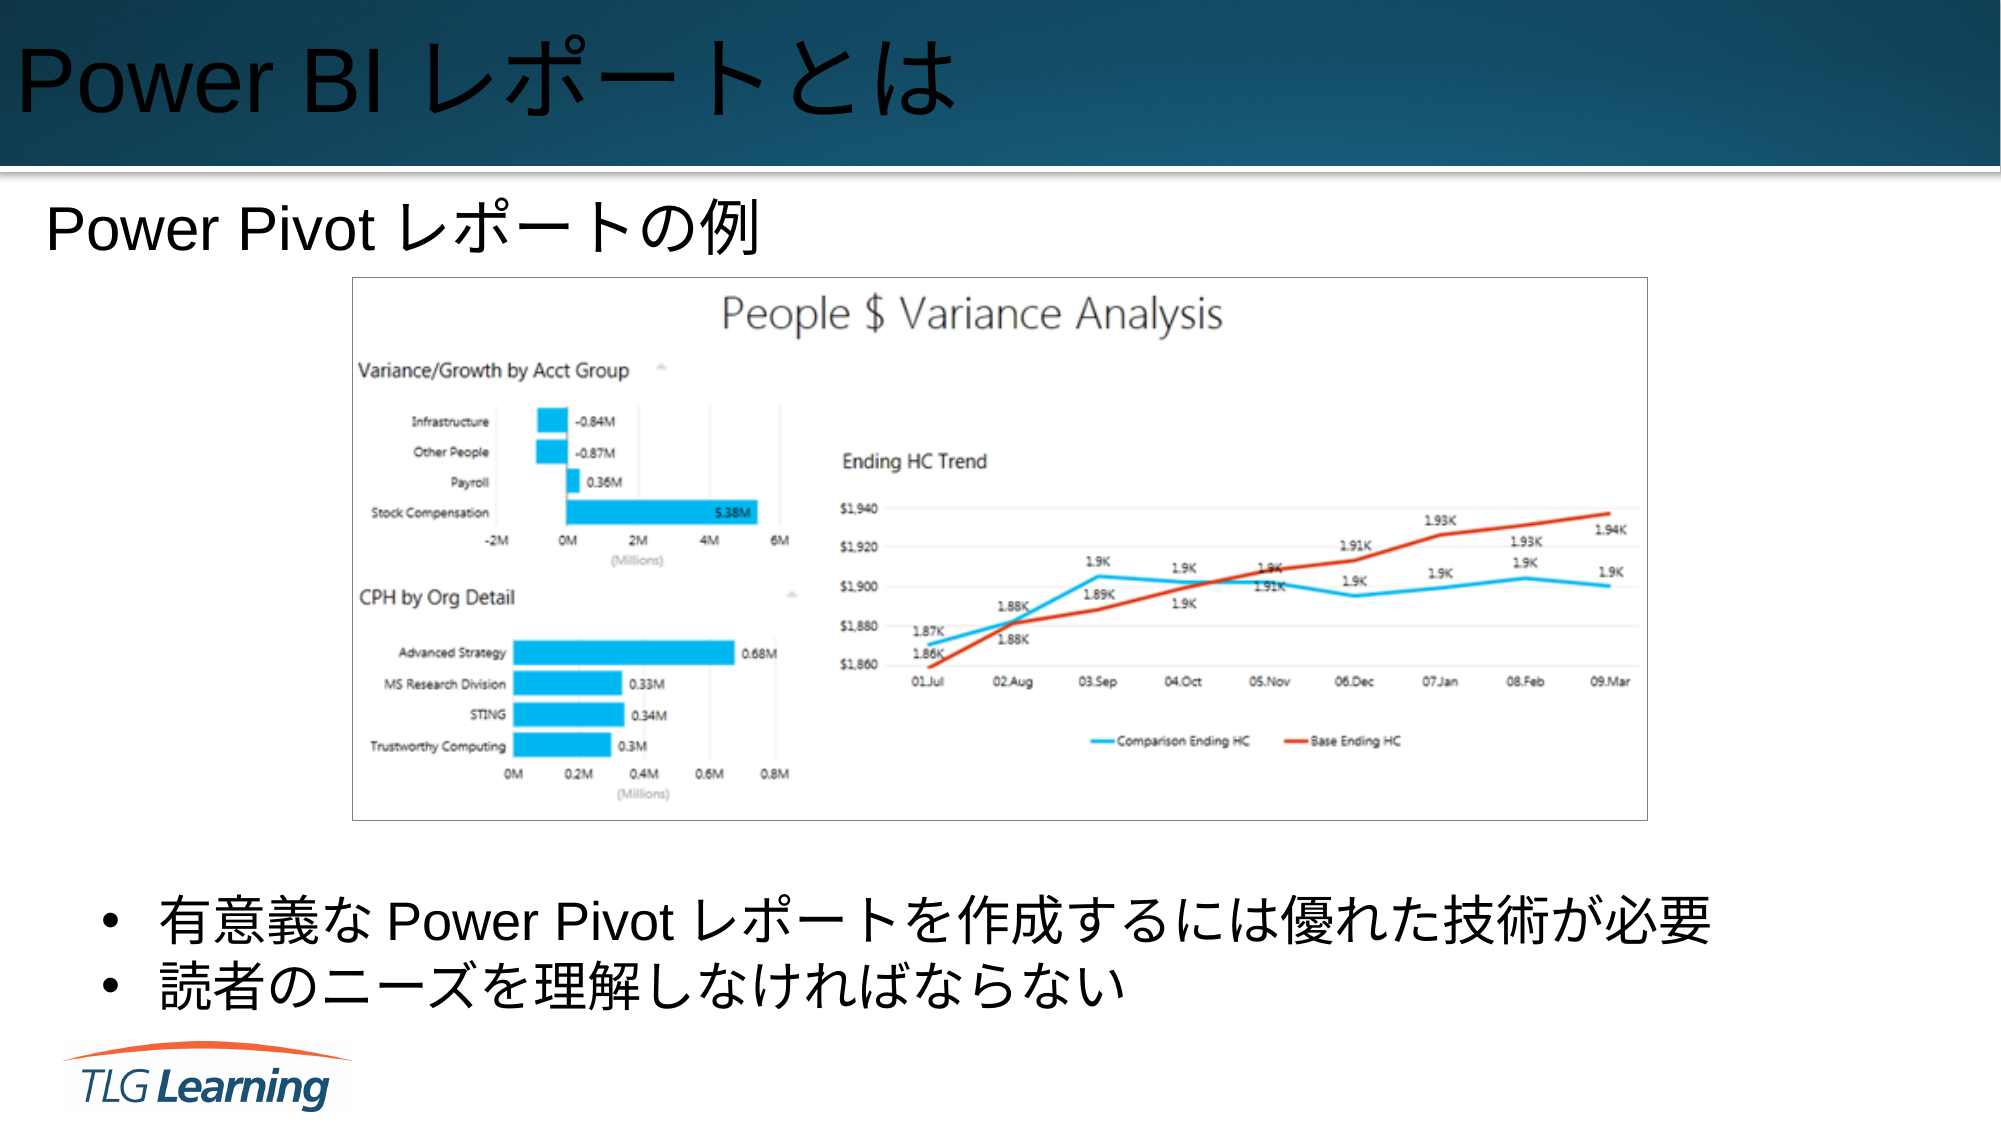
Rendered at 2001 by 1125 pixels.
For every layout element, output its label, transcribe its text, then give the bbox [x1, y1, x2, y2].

title Power BIレポートとは [0, 0, 2000, 166]
list Power Pivotレポートの例 有意義なPower Pivotレポートを作成するには優れた技術が必要 読者のニーズを理解しなければならない [30, 189, 1750, 1072]
picture [62, 1072, 353, 1112]
picture [352, 277, 1648, 821]
